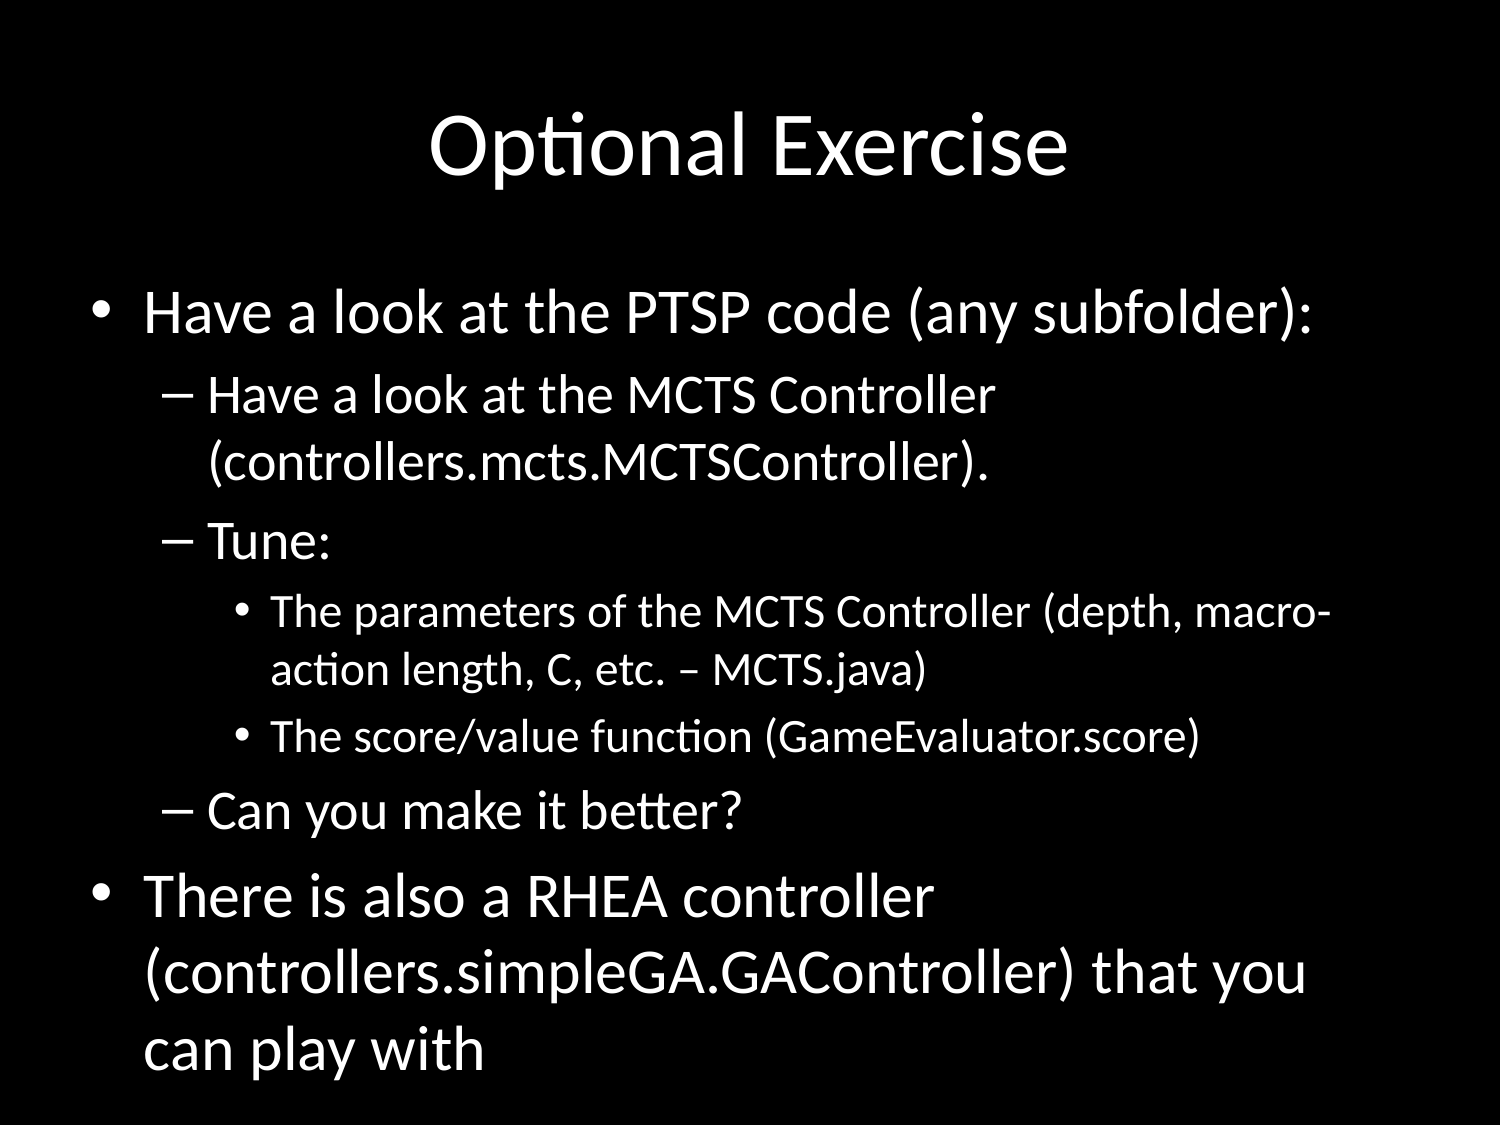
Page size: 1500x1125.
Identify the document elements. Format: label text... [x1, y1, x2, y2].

title Optional Exercise [75, 45, 1425, 233]
list Have a look at the PTSP code (any subfolder): Have a look at the MCTS Controller (controllers.mcts.MCTSController). Tune: The parameters of the MCTS Controller (depth, macro-action length, C, etc. – MCTS.java) The score/value function (GameEvaluator.score) Can you make it better? There is also a RHEA controller (controllers.simpleGA.GAController) that you can play with [75, 262, 1425, 1092]
